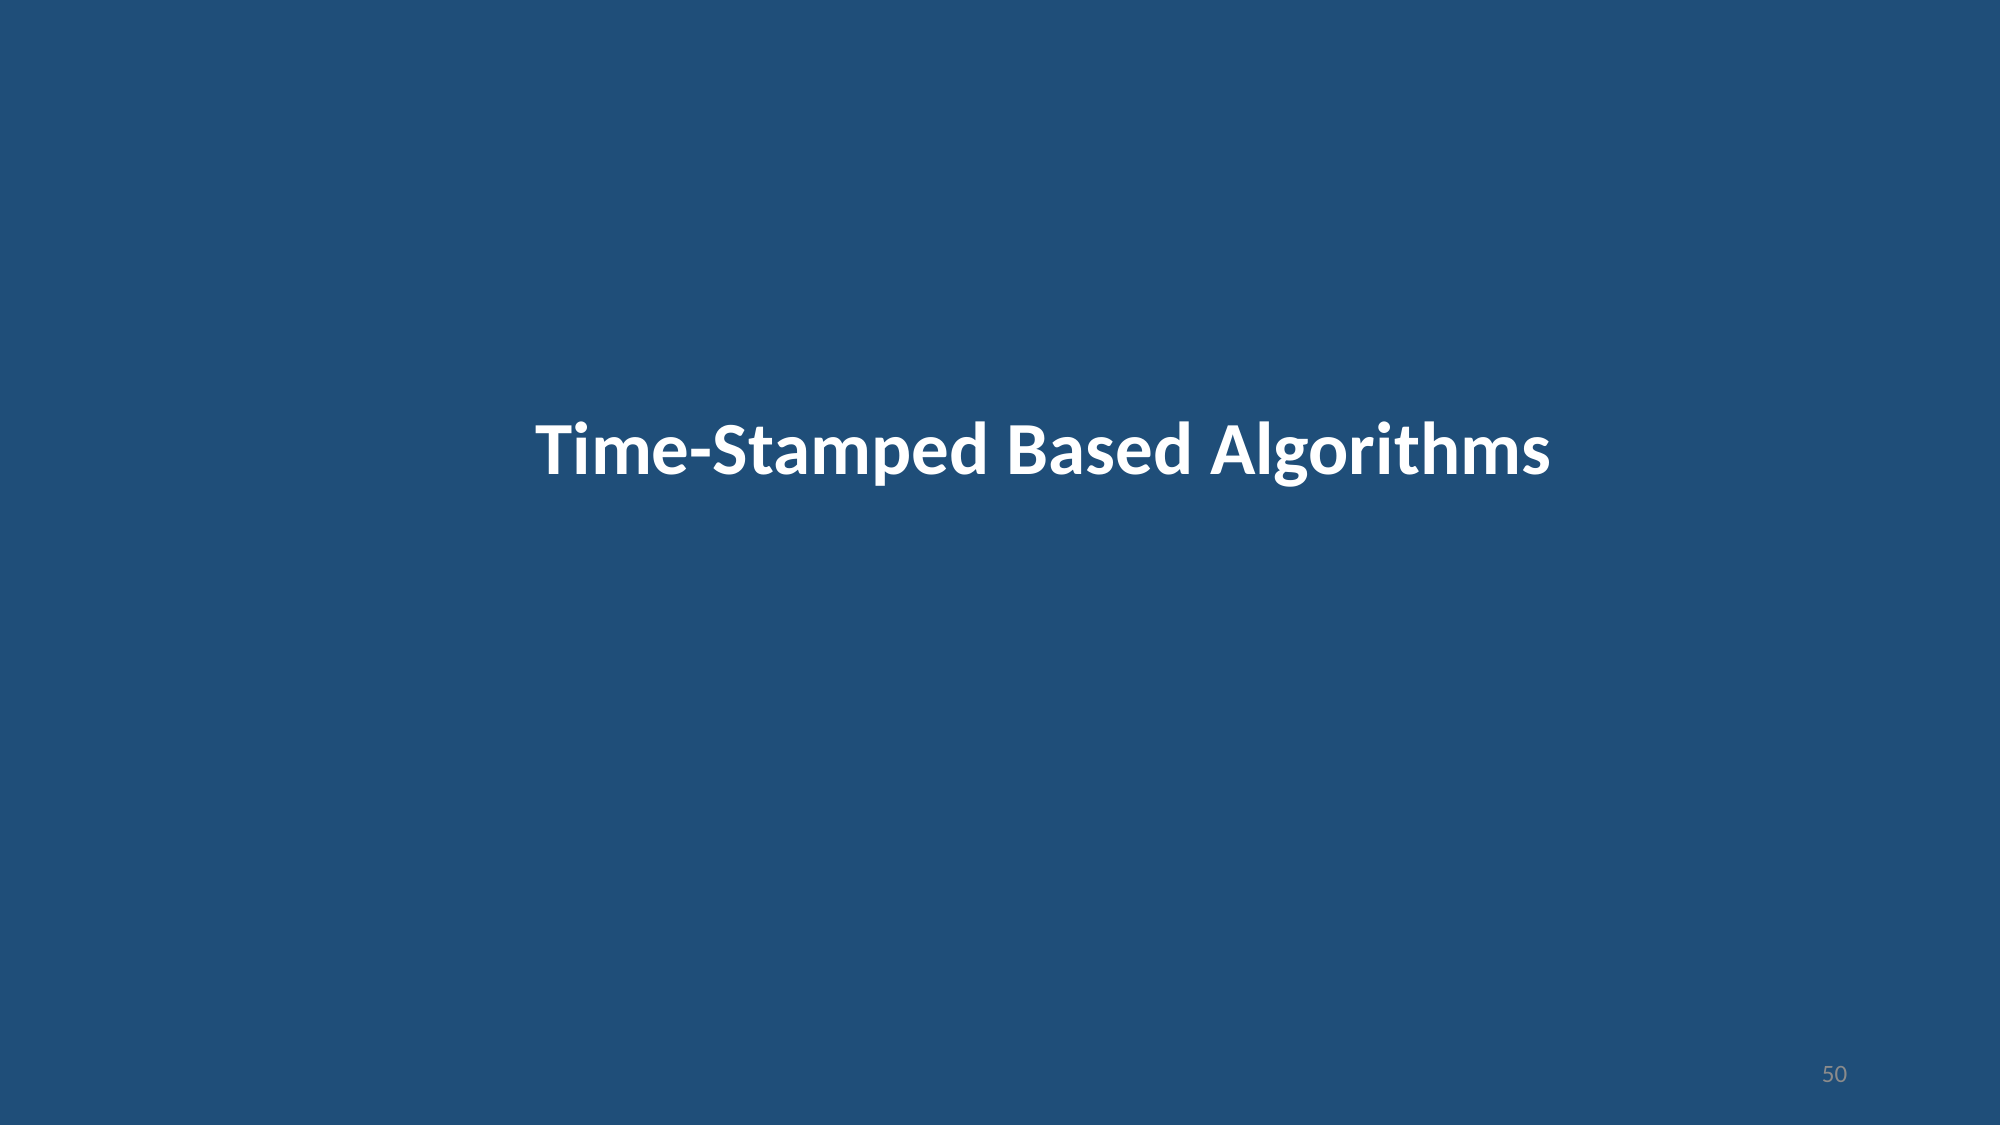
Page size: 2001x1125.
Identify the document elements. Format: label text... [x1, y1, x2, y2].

slide_number 50 [1412, 1042, 1863, 1103]
title Time-Stamped Based Algorithms [181, 349, 1907, 551]
